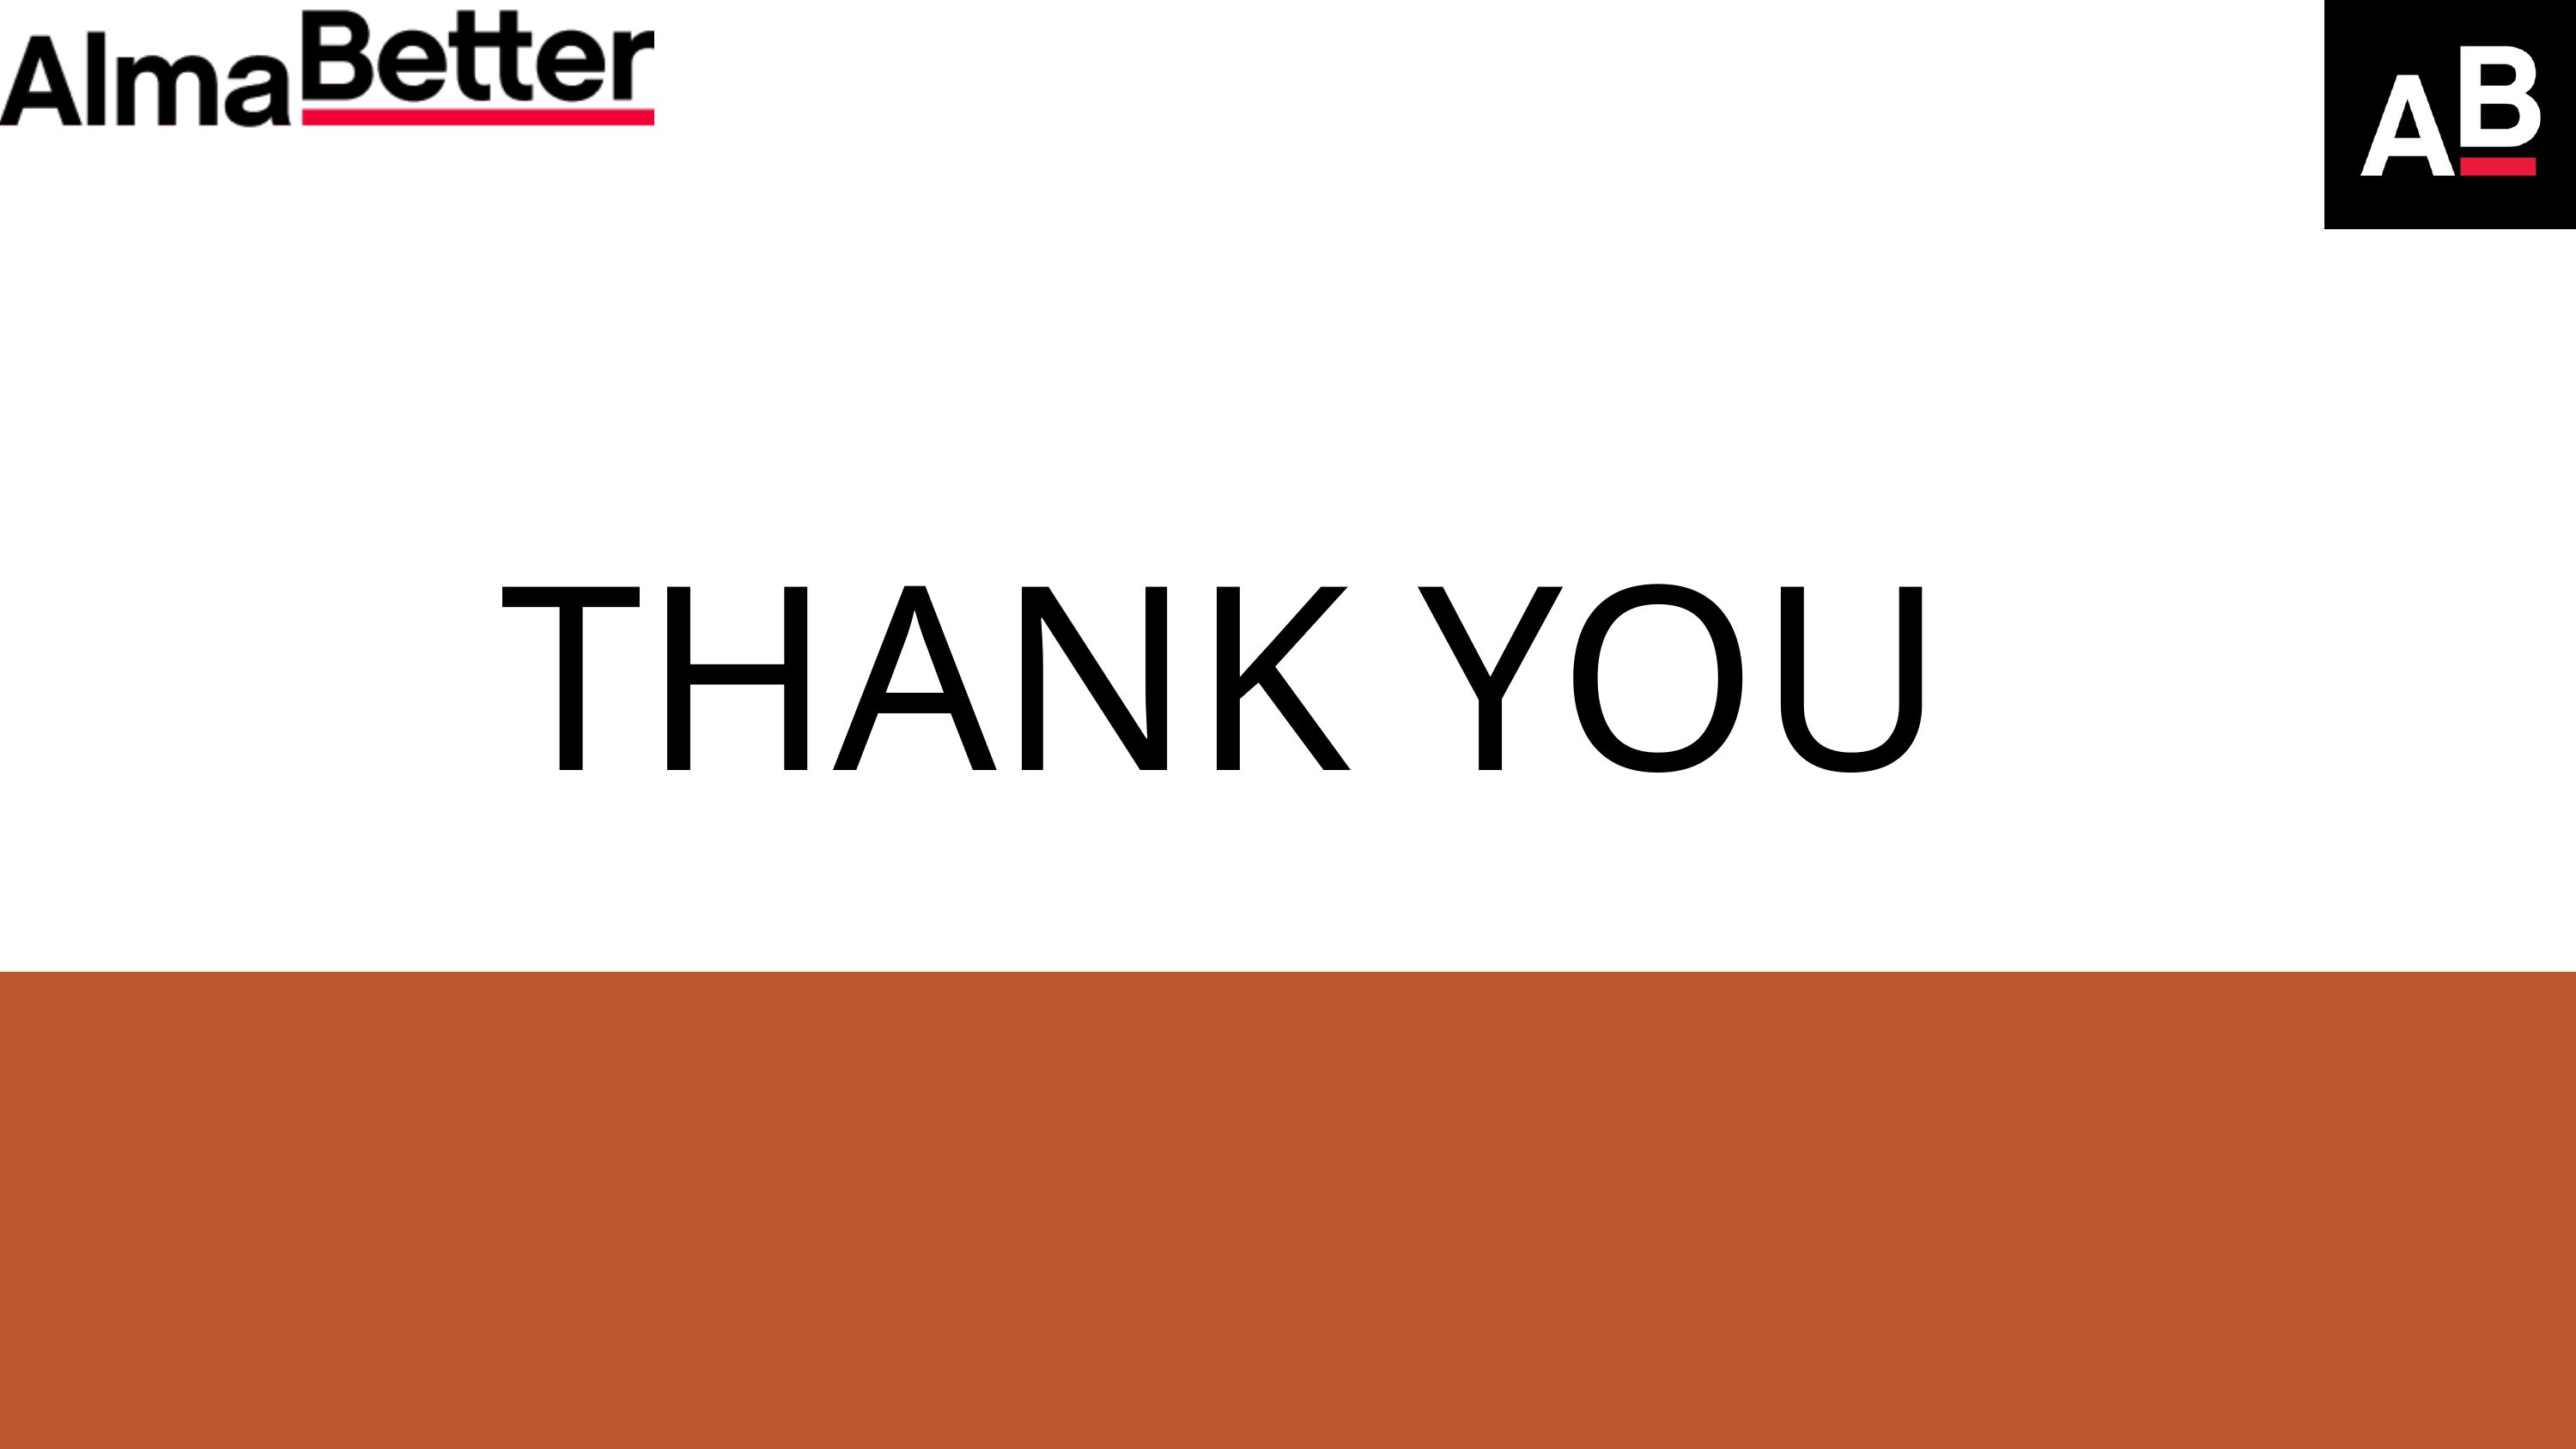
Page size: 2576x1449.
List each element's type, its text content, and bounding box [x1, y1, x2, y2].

picture [0, 9, 655, 130]
picture [0, 972, 2576, 1449]
picture [2324, 0, 2576, 230]
text_box THANK YOU [461, 462, 1984, 822]
